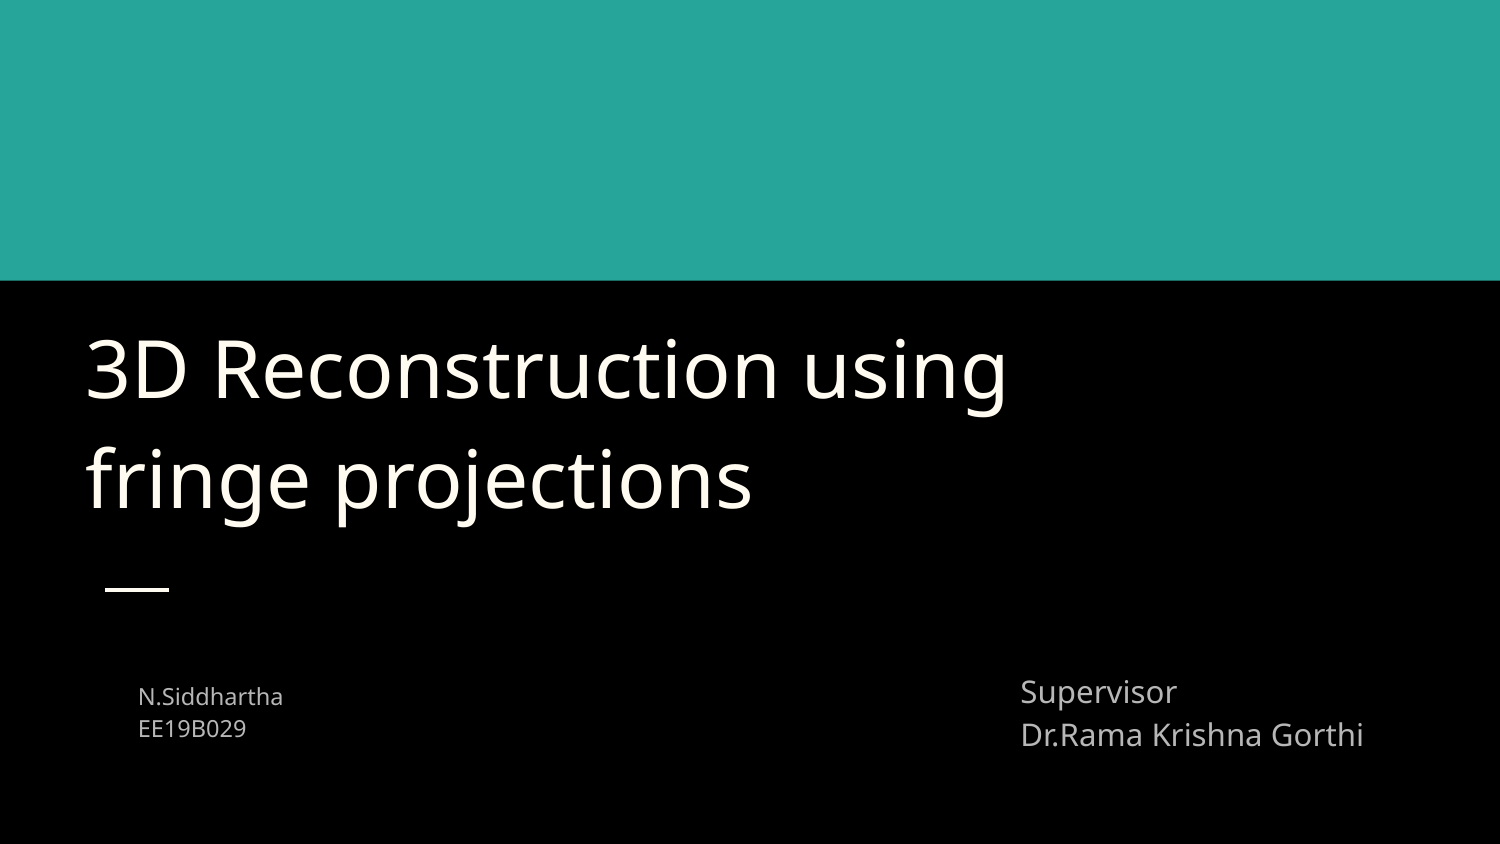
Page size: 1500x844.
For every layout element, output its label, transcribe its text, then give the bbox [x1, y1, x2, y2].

title 3D Reconstruction using fringe projections [70, 296, 1403, 547]
subtitle Supervisor Dr.Rama Krishna Gorthi [1005, 655, 1441, 785]
subtitle N.Siddhartha EE19B029 [123, 665, 463, 760]
